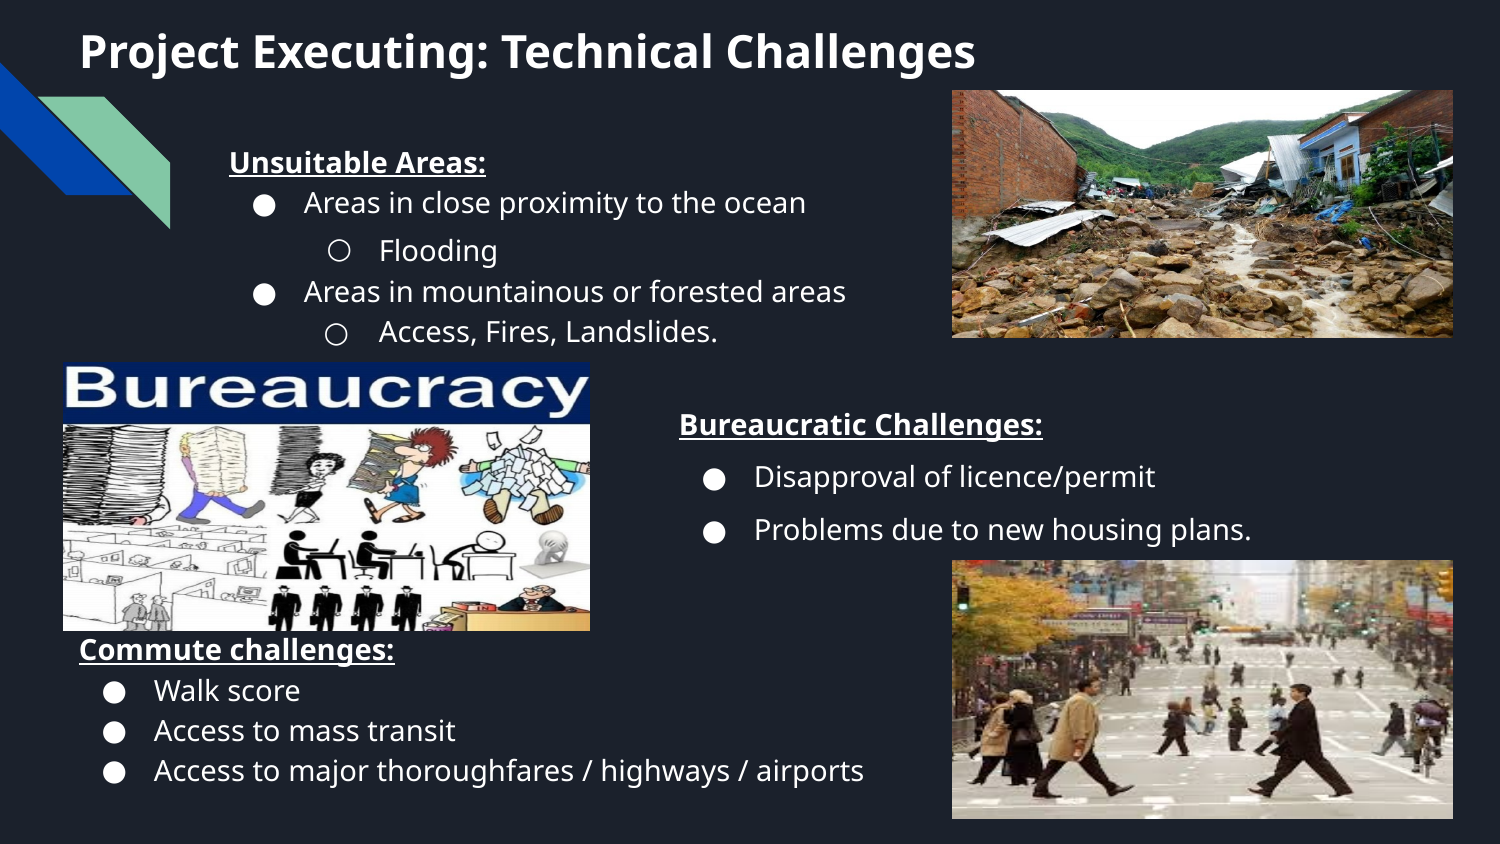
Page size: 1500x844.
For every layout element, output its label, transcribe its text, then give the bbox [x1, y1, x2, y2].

list Unsuitable Areas: Areas in close proximity to the ocean Flooding Areas in mountainous or forested areas Access, Fires, Landslides. Bureaucratic Challenges: Disapproval of licence/permit Problems due to new housing plans. Commute challenges: Walk score Access to mass transit Access to major thoroughfares / highways / airports [63, 121, 1437, 844]
title Project Executing: Technical Challenges [63, 7, 1437, 95]
picture [63, 362, 590, 631]
picture [952, 559, 1453, 819]
picture [952, 90, 1453, 339]
